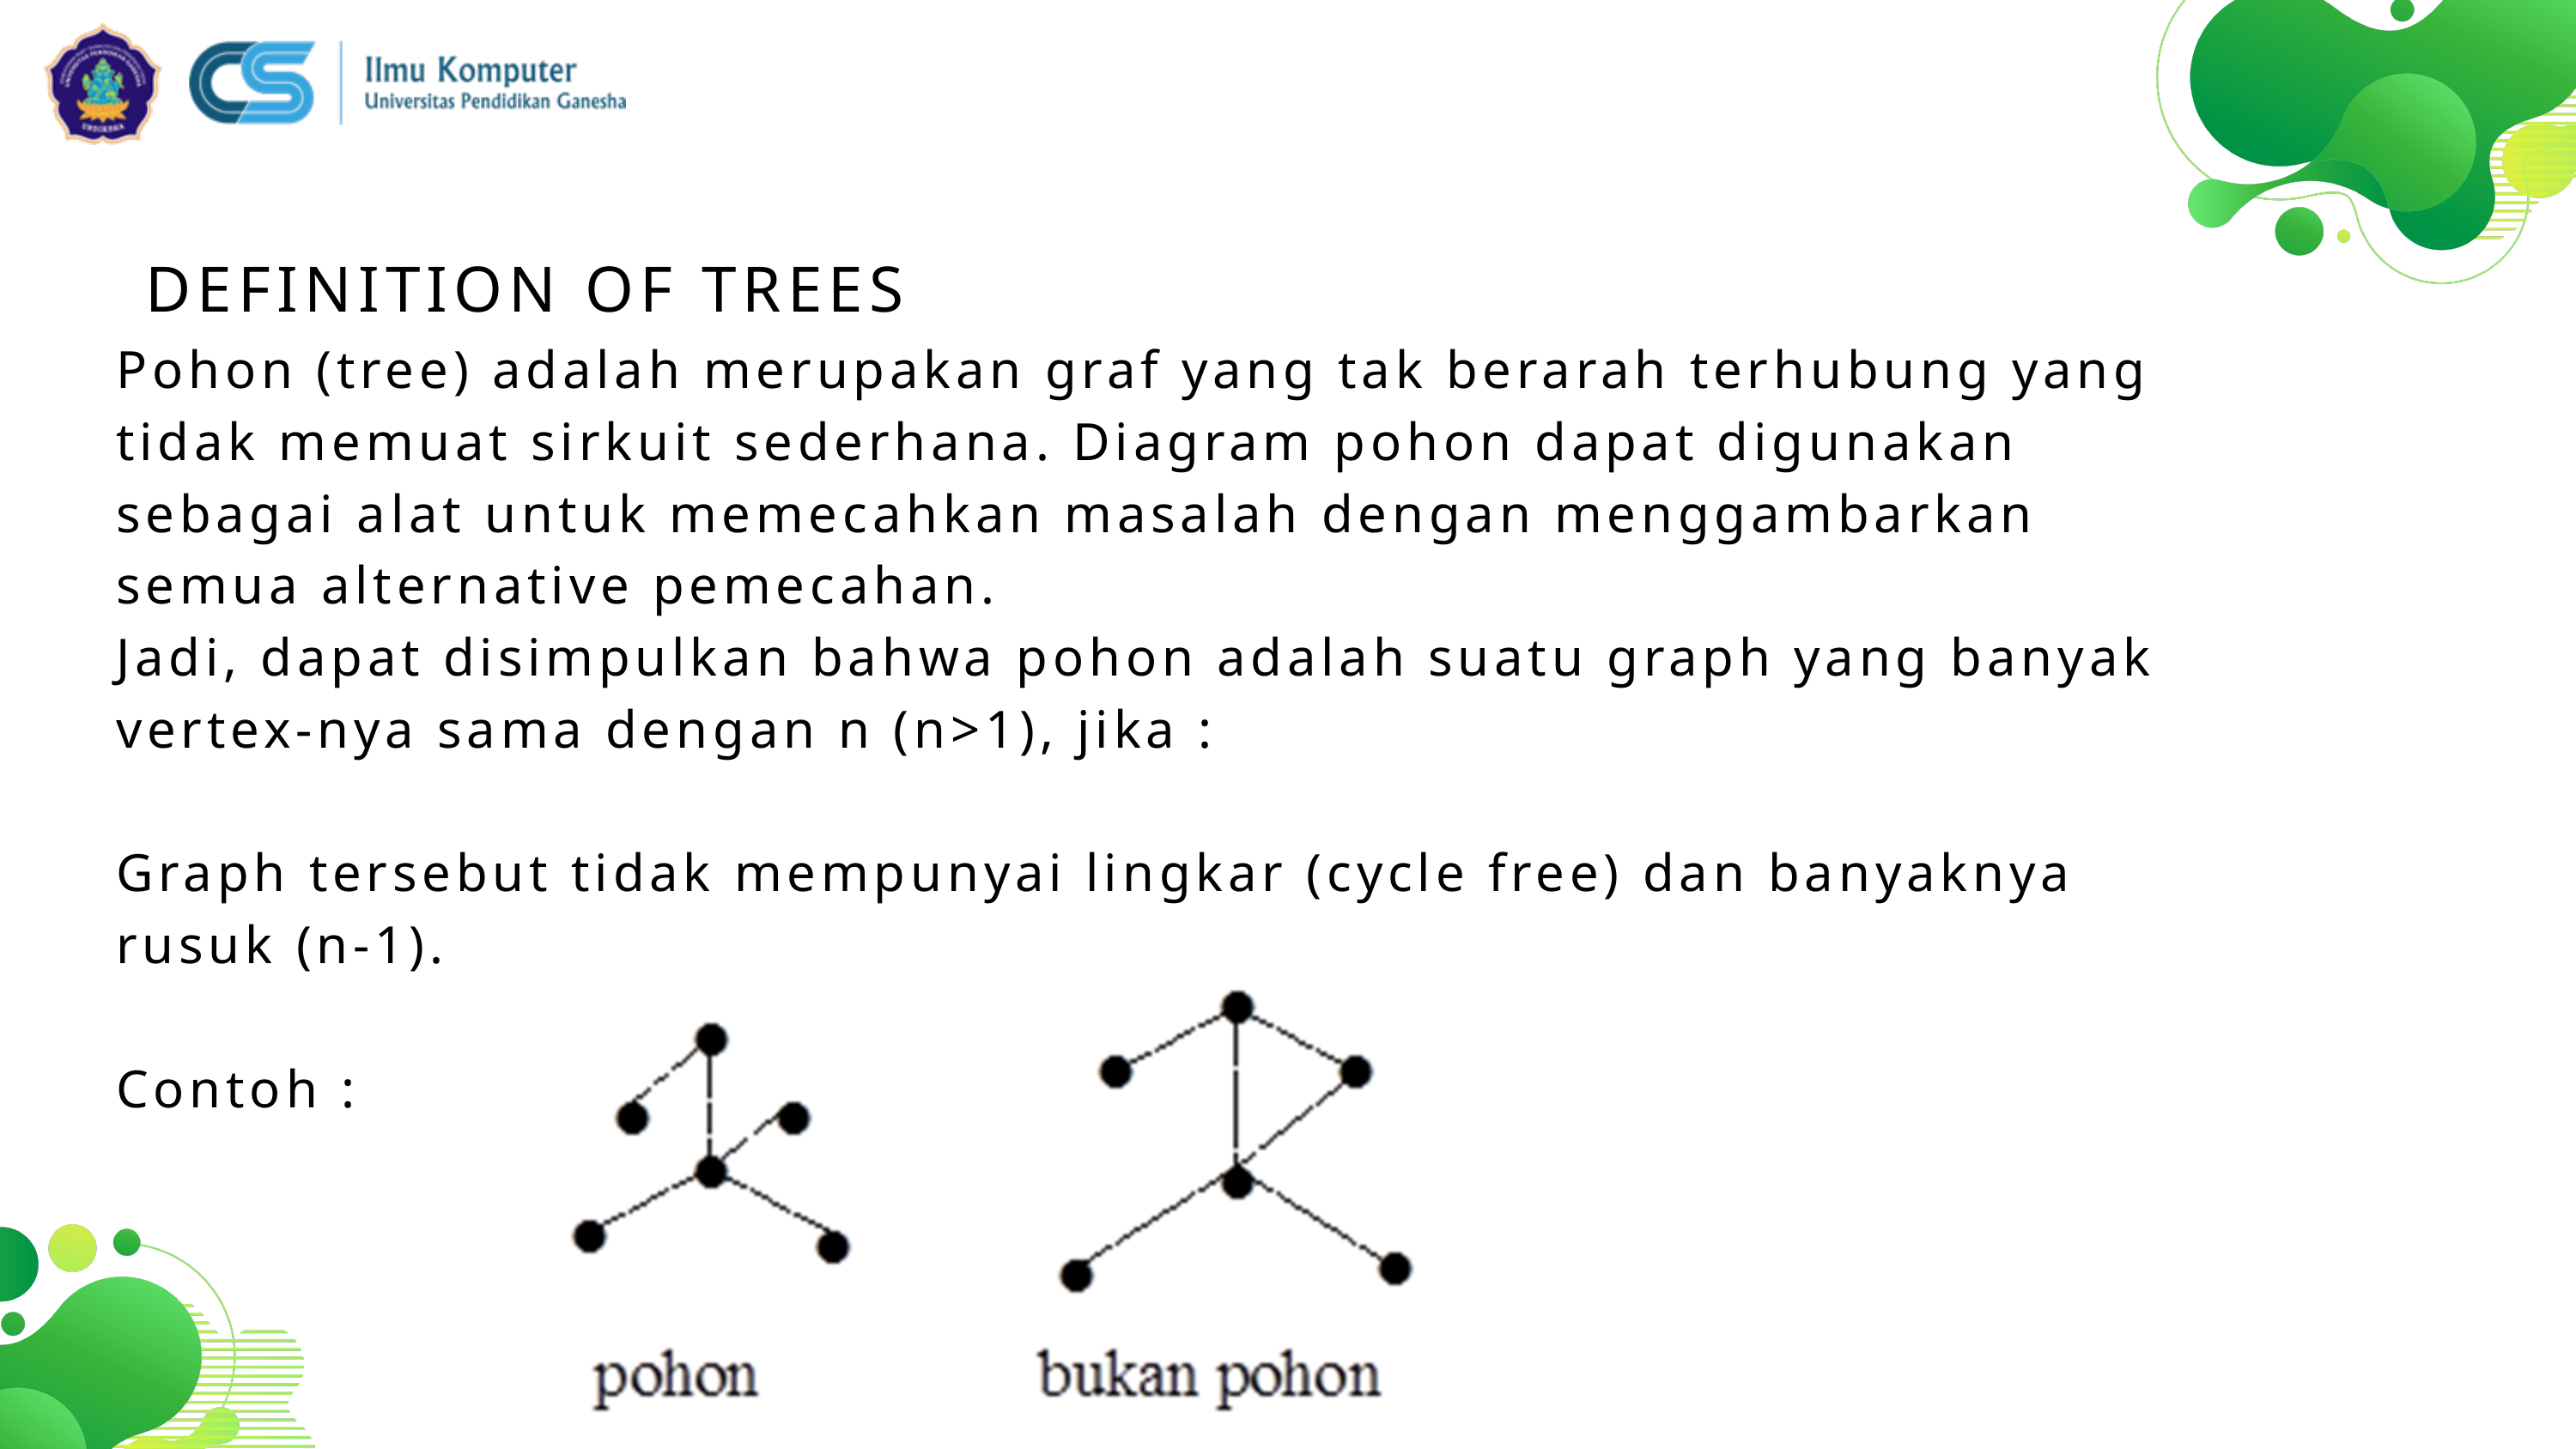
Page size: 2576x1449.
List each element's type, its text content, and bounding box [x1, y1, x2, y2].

picture [0, 1199, 318, 1449]
picture [546, 967, 1603, 1432]
picture [2155, 0, 2576, 284]
picture [41, 23, 627, 145]
text_box Pohon (tree) adalah merupakan graf yang tak berarah terhubung yang tidak memuat sirkuit sederhana. Diagram pohon dapat digunakan sebagai alat untuk memecahkan masalah dengan menggambarkan semua alternative pemecahan. Jadi, dapat disimpulkan bahwa pohon adalah suatu graph yang banyak vertex-nya sama dengan n (n>1), jika : Graph tersebut tidak mempunyai lingkar (cycle free) dan banyaknya rusuk (n-1). Contoh : [116, 326, 2202, 1118]
text_box DEFINITION OF TREES [116, 237, 935, 325]
